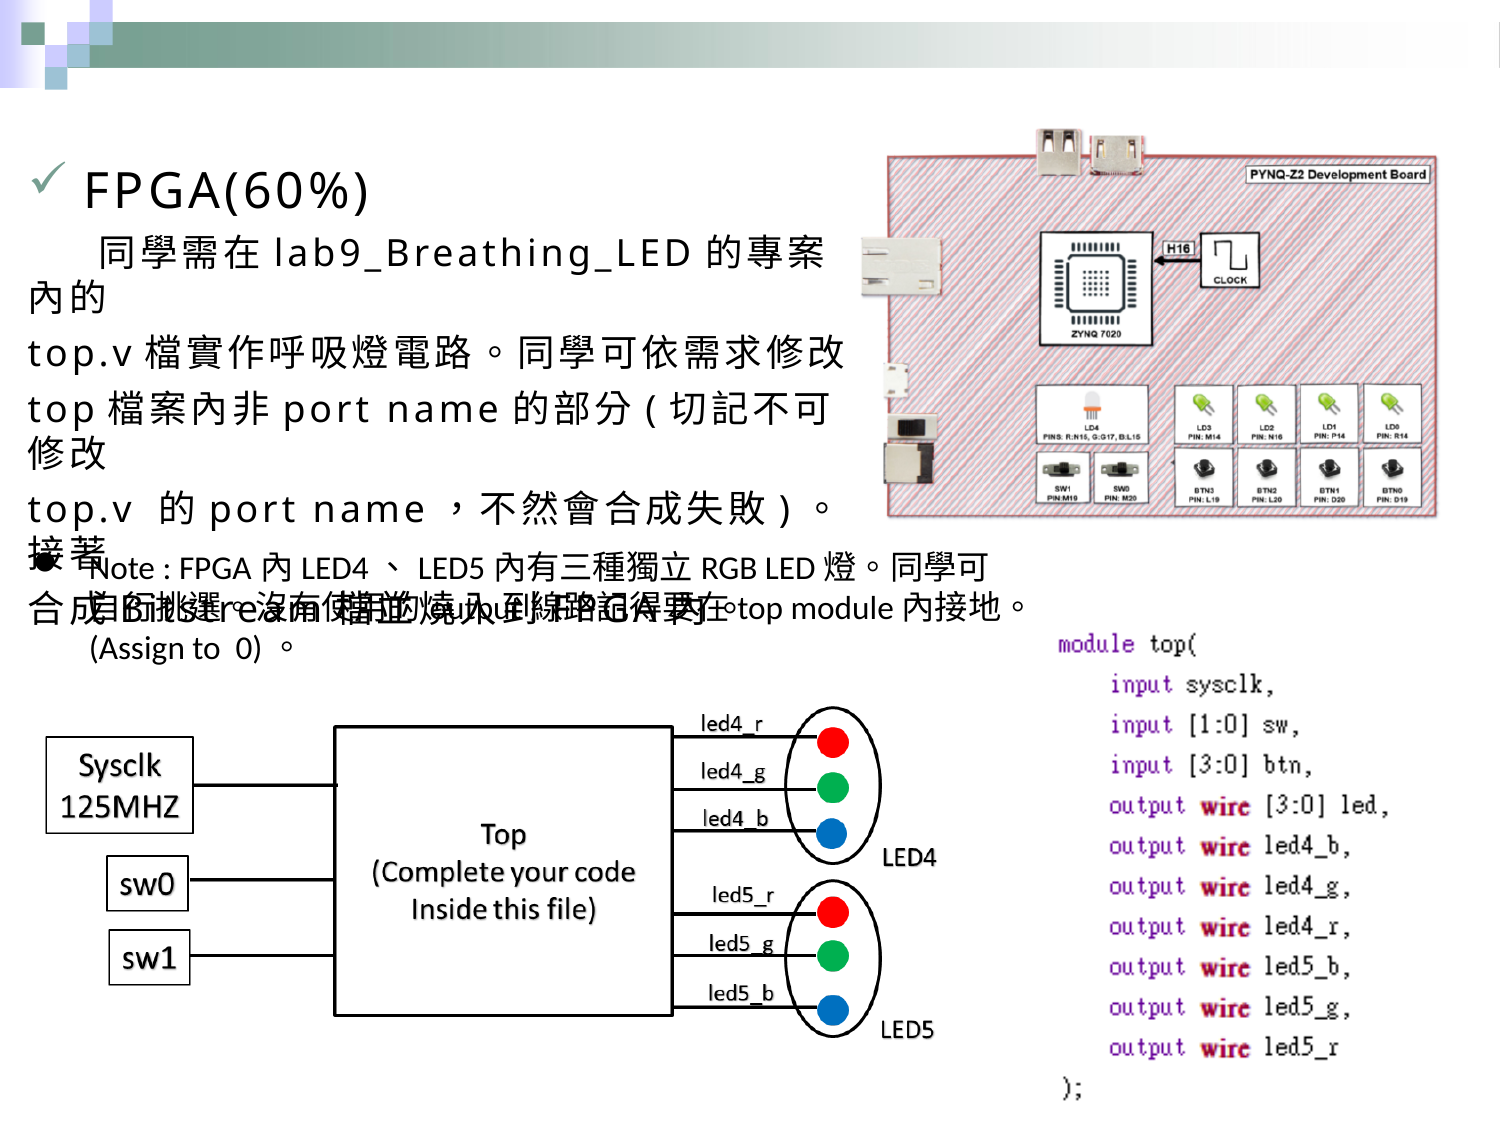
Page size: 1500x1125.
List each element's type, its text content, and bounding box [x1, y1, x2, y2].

picture [0, 0, 47, 88]
picture [1047, 621, 1443, 1107]
picture [90, 22, 1500, 68]
picture [847, 112, 1460, 531]
text_box FPGA(60%) 同學需在lab9_Breathing_LED的專案內的 top.v檔實作呼吸燈電路。同學可依需求修改 top檔案內非port name的部分(切記不可修改 top.v 的port name，不然會合成失敗)。接著 合成Bitstream檔並燒入到FPGA內。 [25, 146, 846, 538]
picture [35, 699, 956, 1065]
text_box Note : FPGA內LED4、LED5內有三種獨立RGB LED燈。同學可自行挑選。沒有使用的output線路記得要在top module內接地。(Assign to 0)。 [18, 538, 1038, 674]
